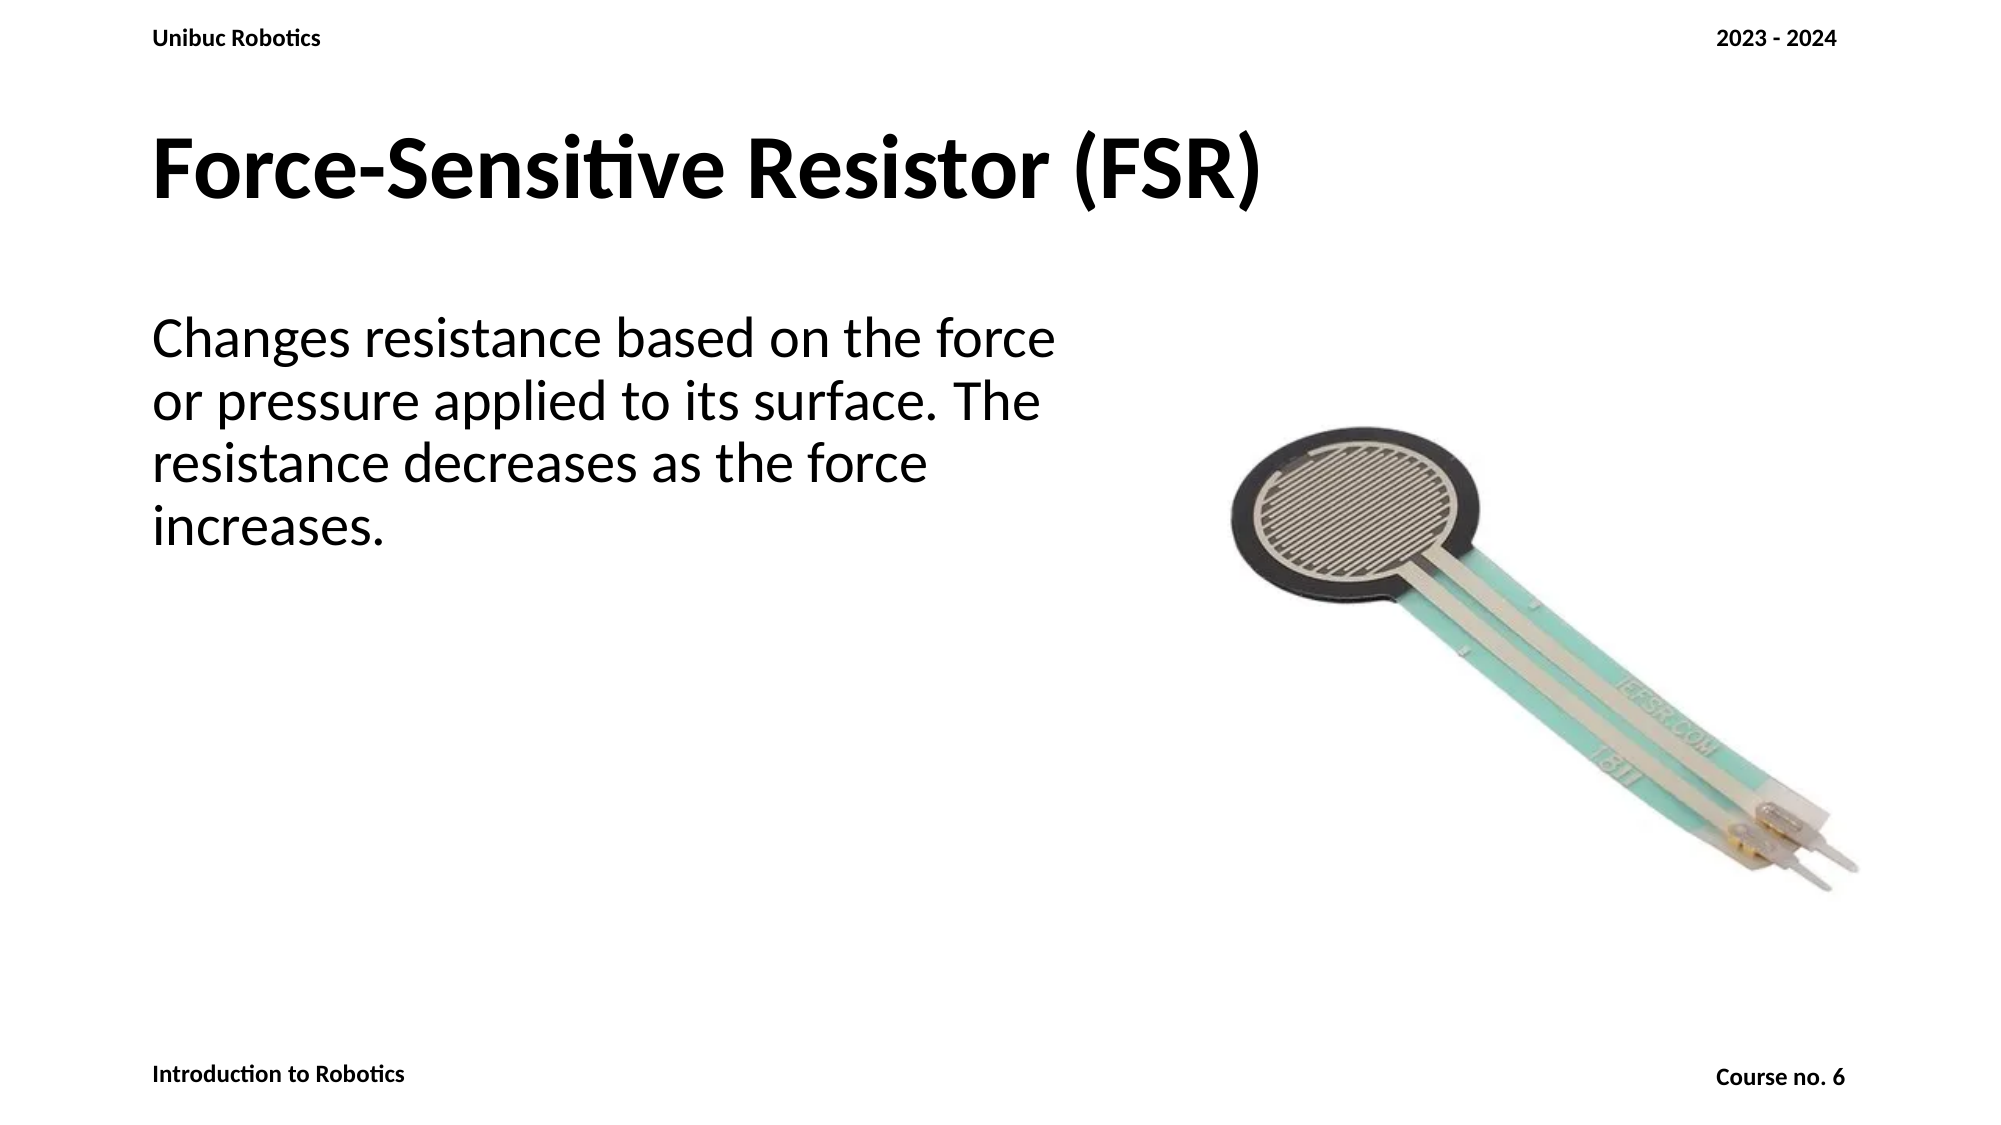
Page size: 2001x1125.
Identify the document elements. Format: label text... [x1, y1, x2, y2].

title Force-Sensitive Resistor (FSR) [137, 59, 1863, 278]
list Changes resistance based on the force or pressure applied to its surface. The resistance decreases as the force increases. [137, 299, 1111, 1014]
picture [1139, 231, 1922, 1014]
